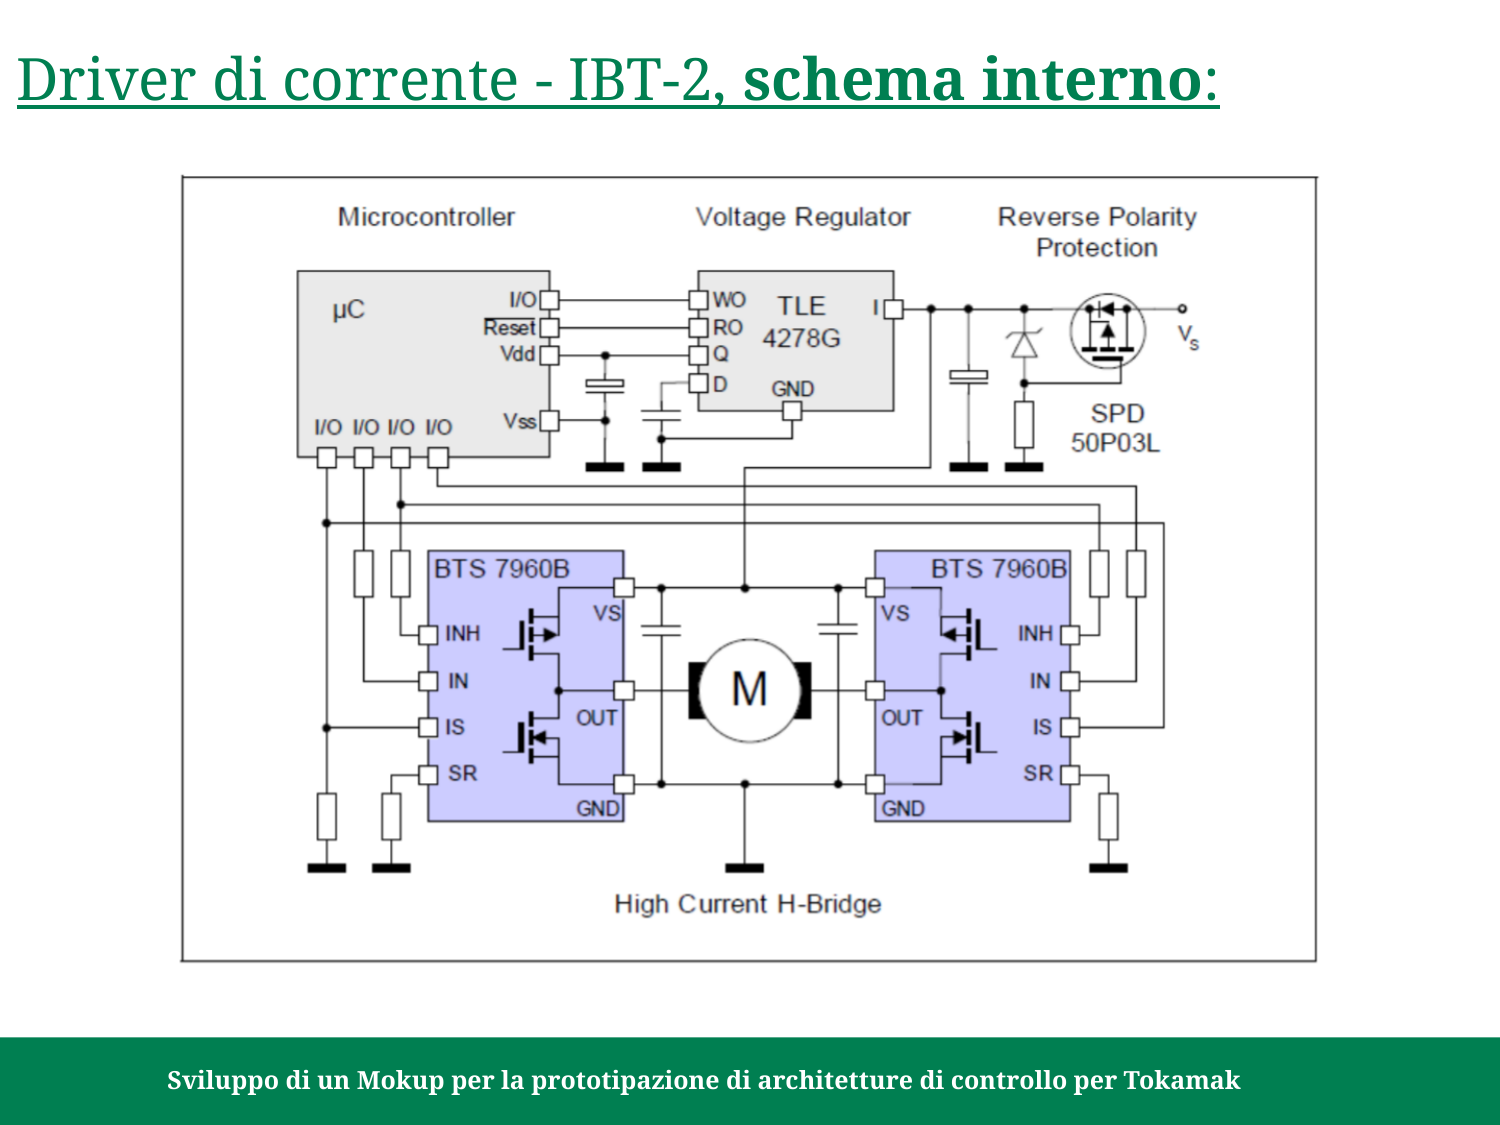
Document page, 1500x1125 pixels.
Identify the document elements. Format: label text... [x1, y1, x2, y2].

picture [165, 151, 1335, 975]
text_box 15/10/2021 Sviluppo di un Mokup per la prototipazione di architetture di controllo per Tokamak Pagina 36 [0, 1037, 1500, 1125]
text_box Driver di corrente - IBT-2, schema interno: [1, 34, 1235, 120]
